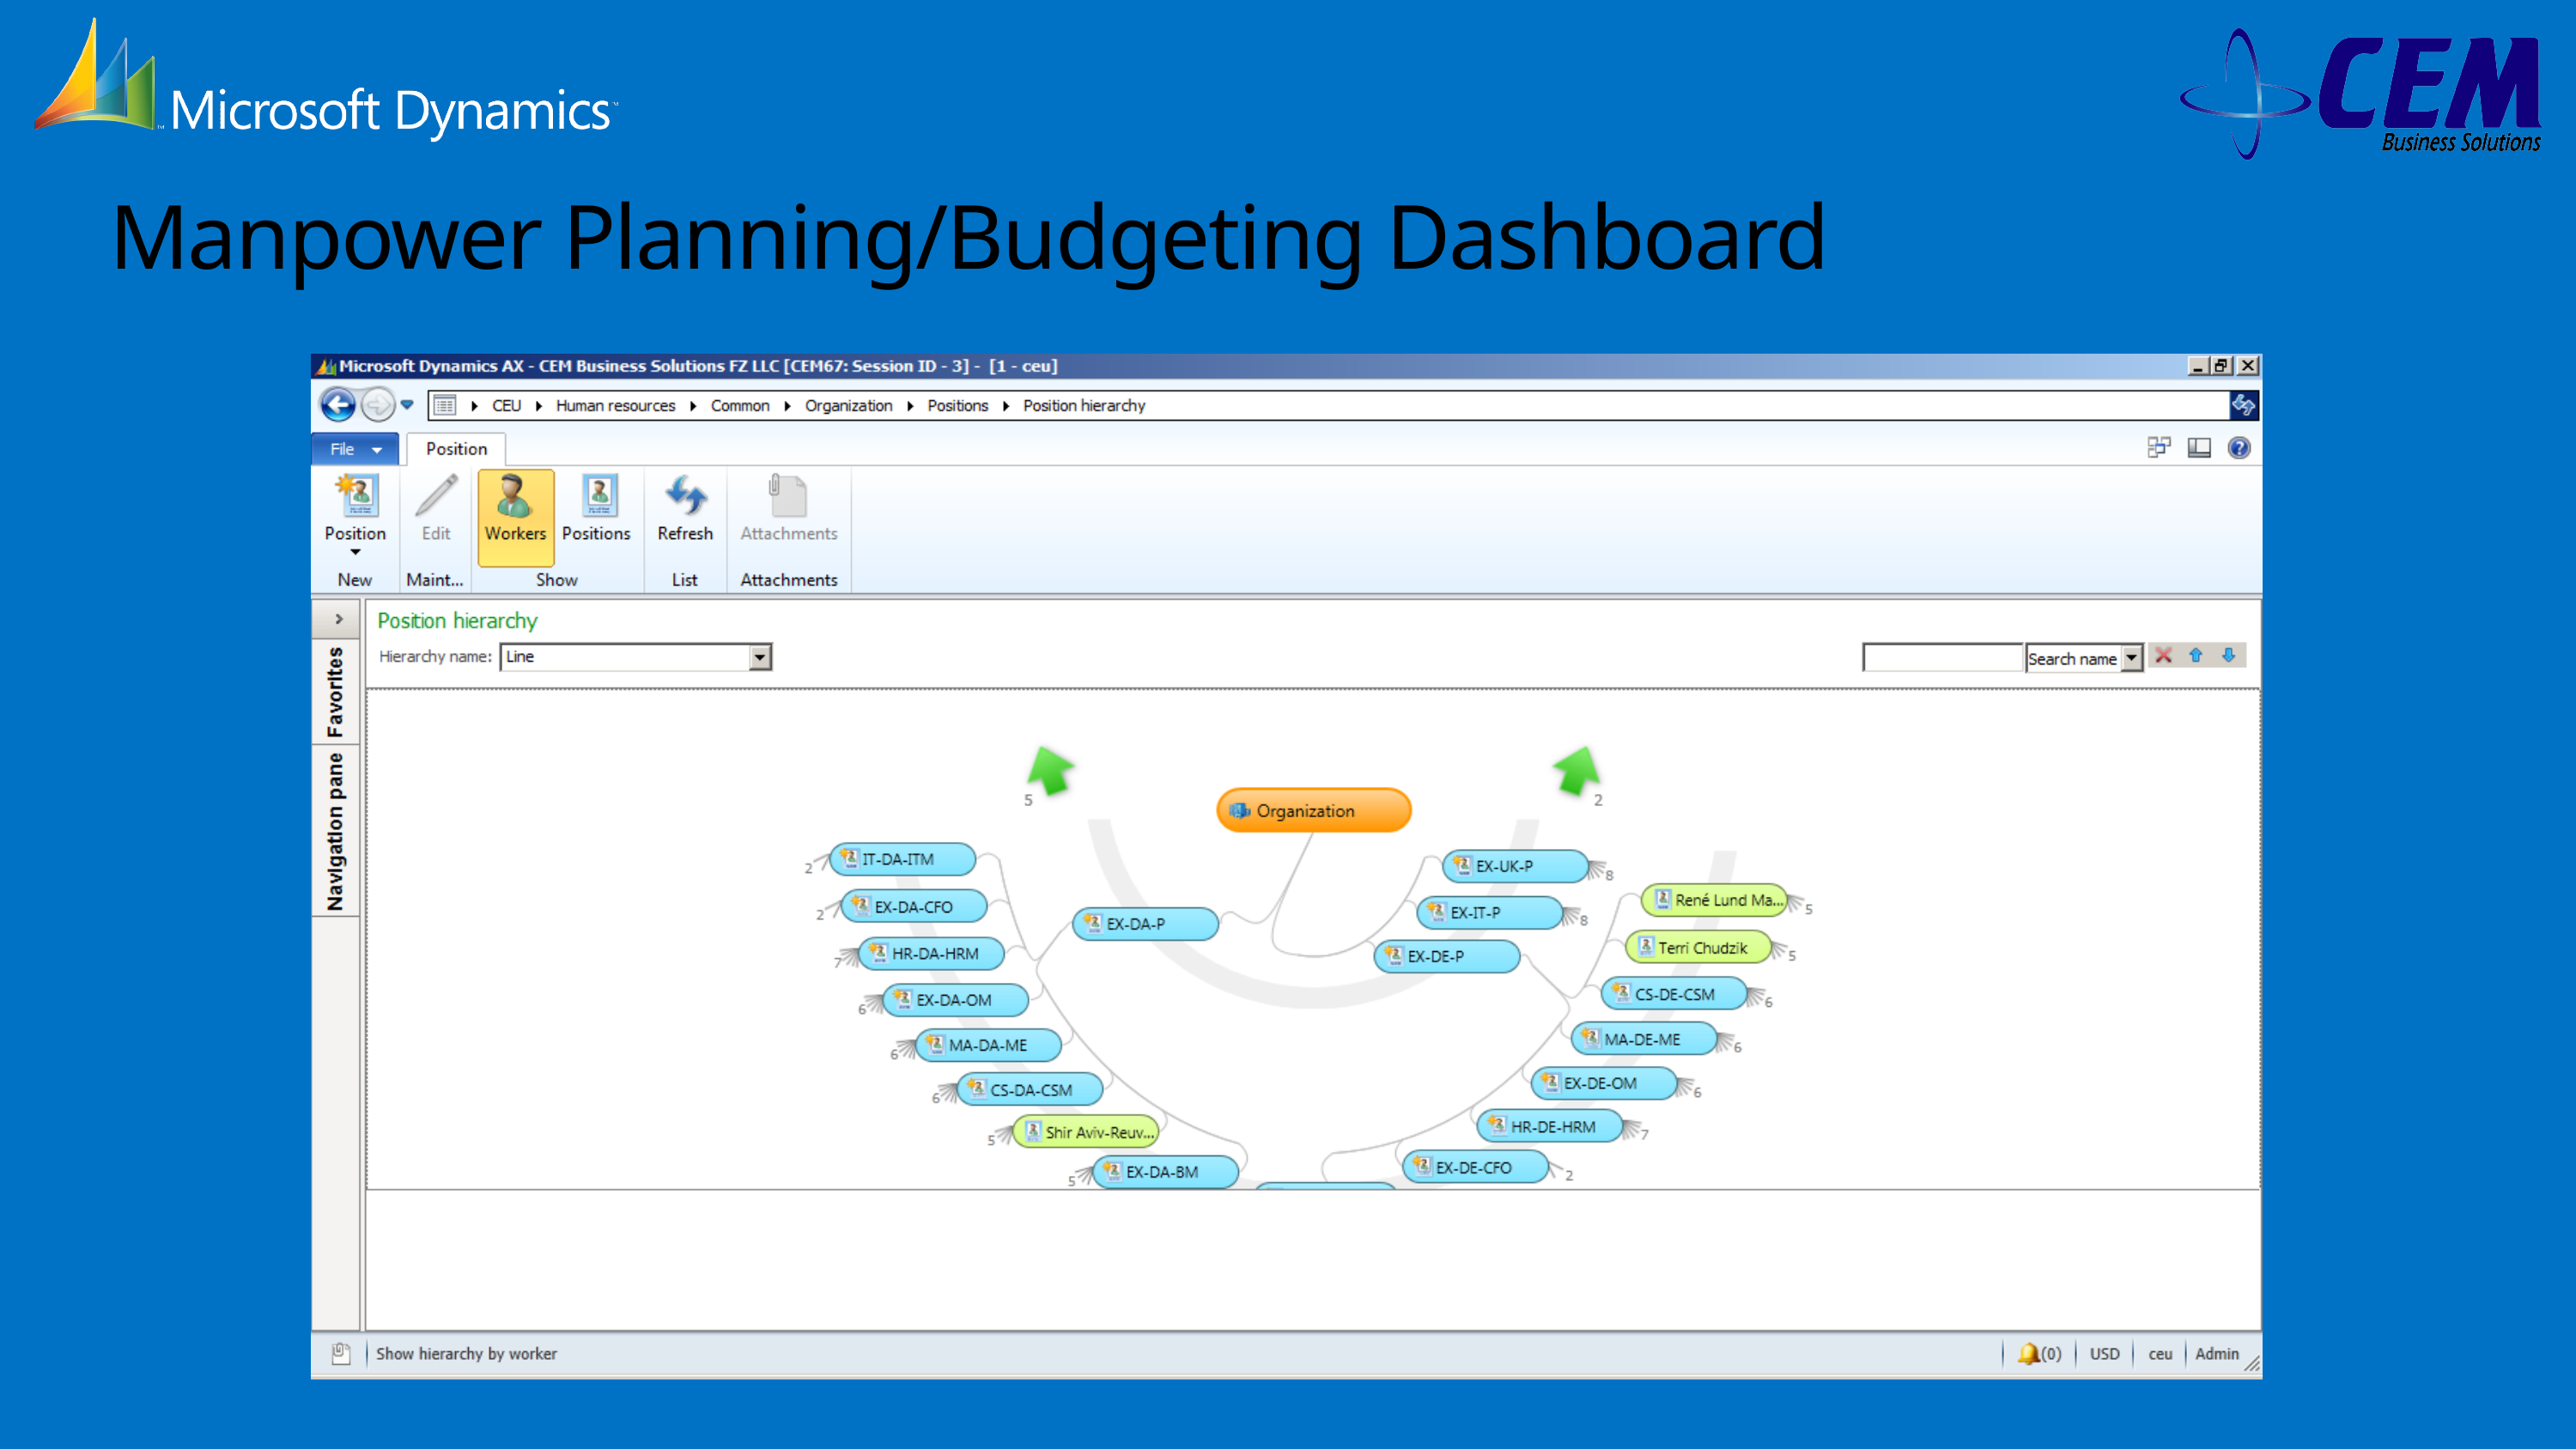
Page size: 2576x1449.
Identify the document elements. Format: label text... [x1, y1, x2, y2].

title Manpower Planning/Budgeting Dashboard [109, 193, 2466, 448]
picture [2166, 0, 2565, 188]
picture [311, 354, 2263, 1379]
picture [33, 15, 620, 143]
